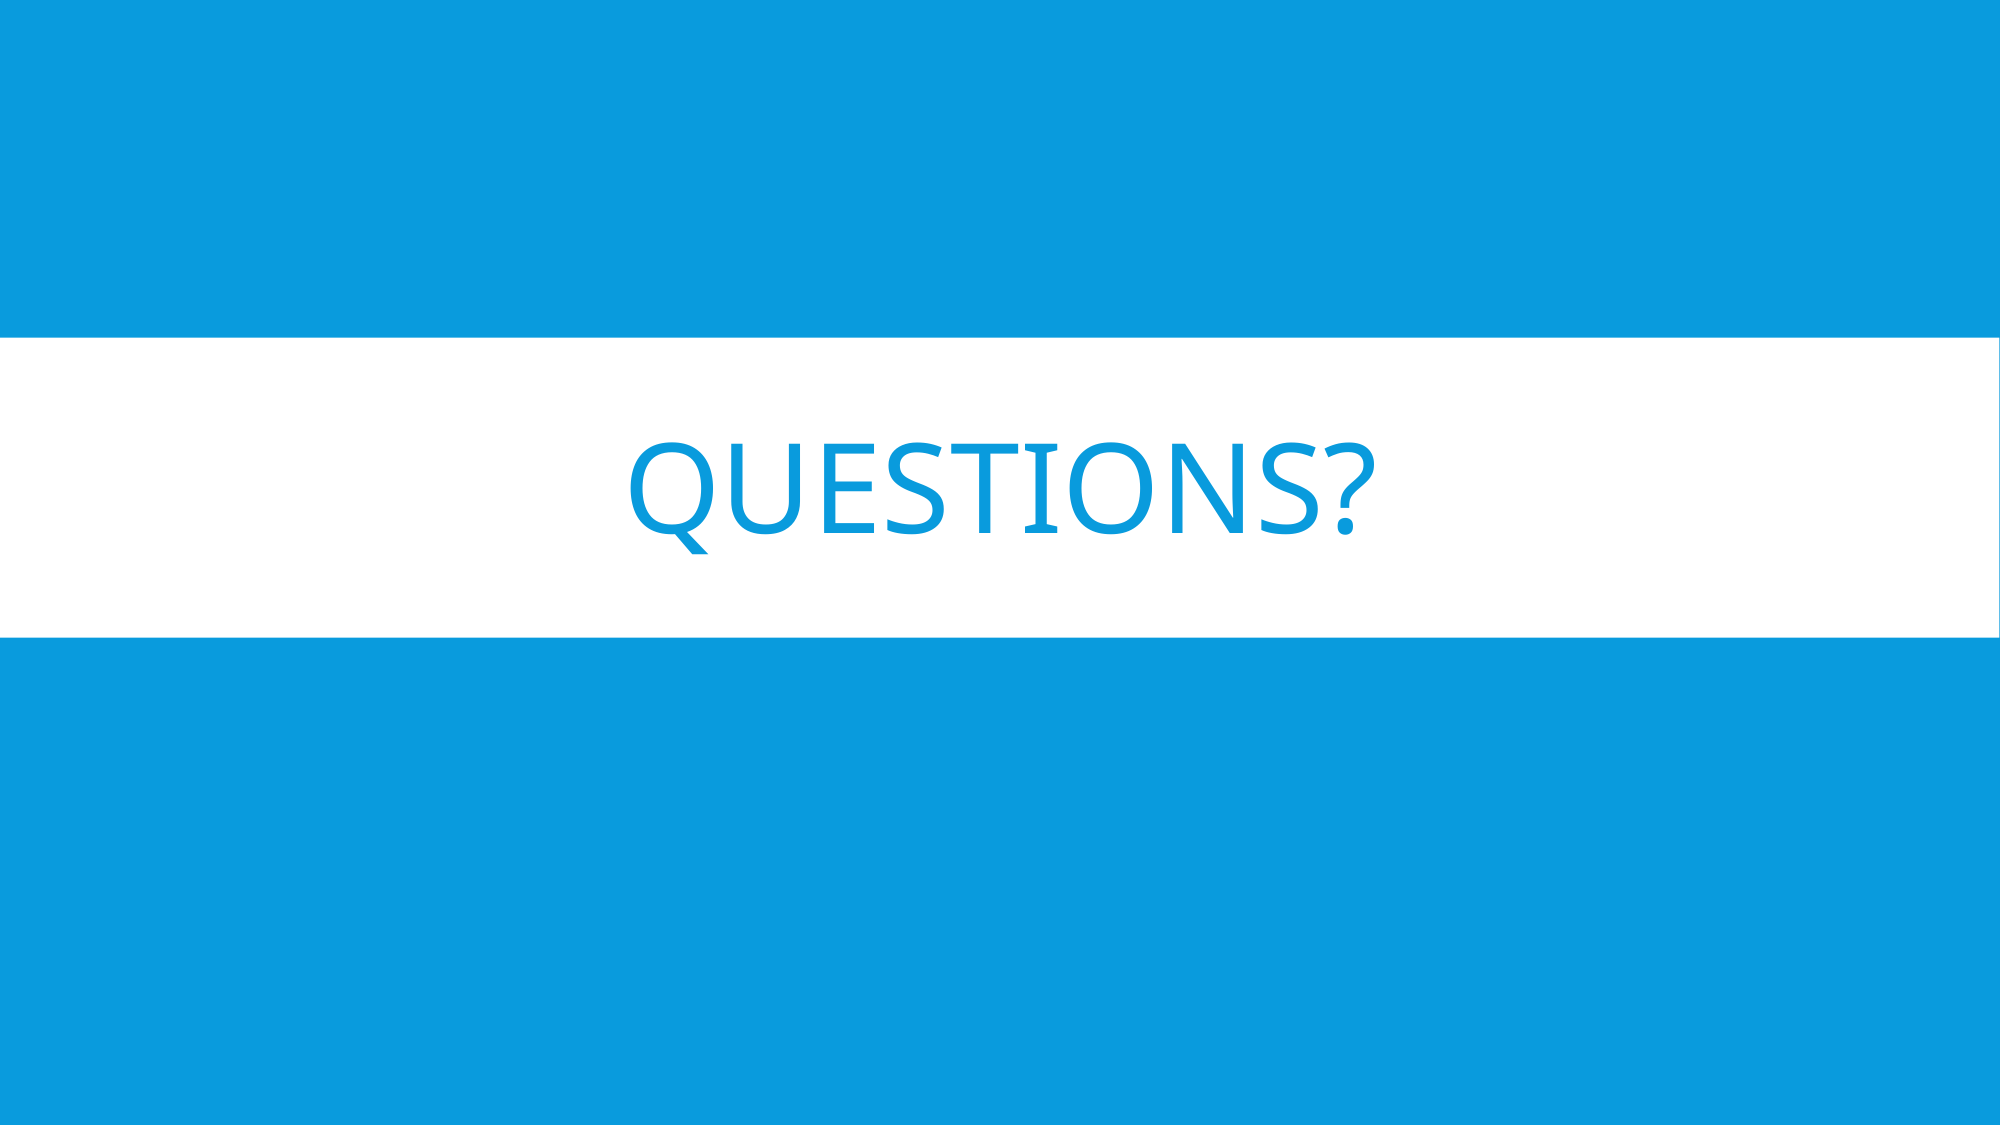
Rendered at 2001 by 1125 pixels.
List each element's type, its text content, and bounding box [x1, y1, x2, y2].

title QUESTIONS? [60, 355, 1942, 641]
